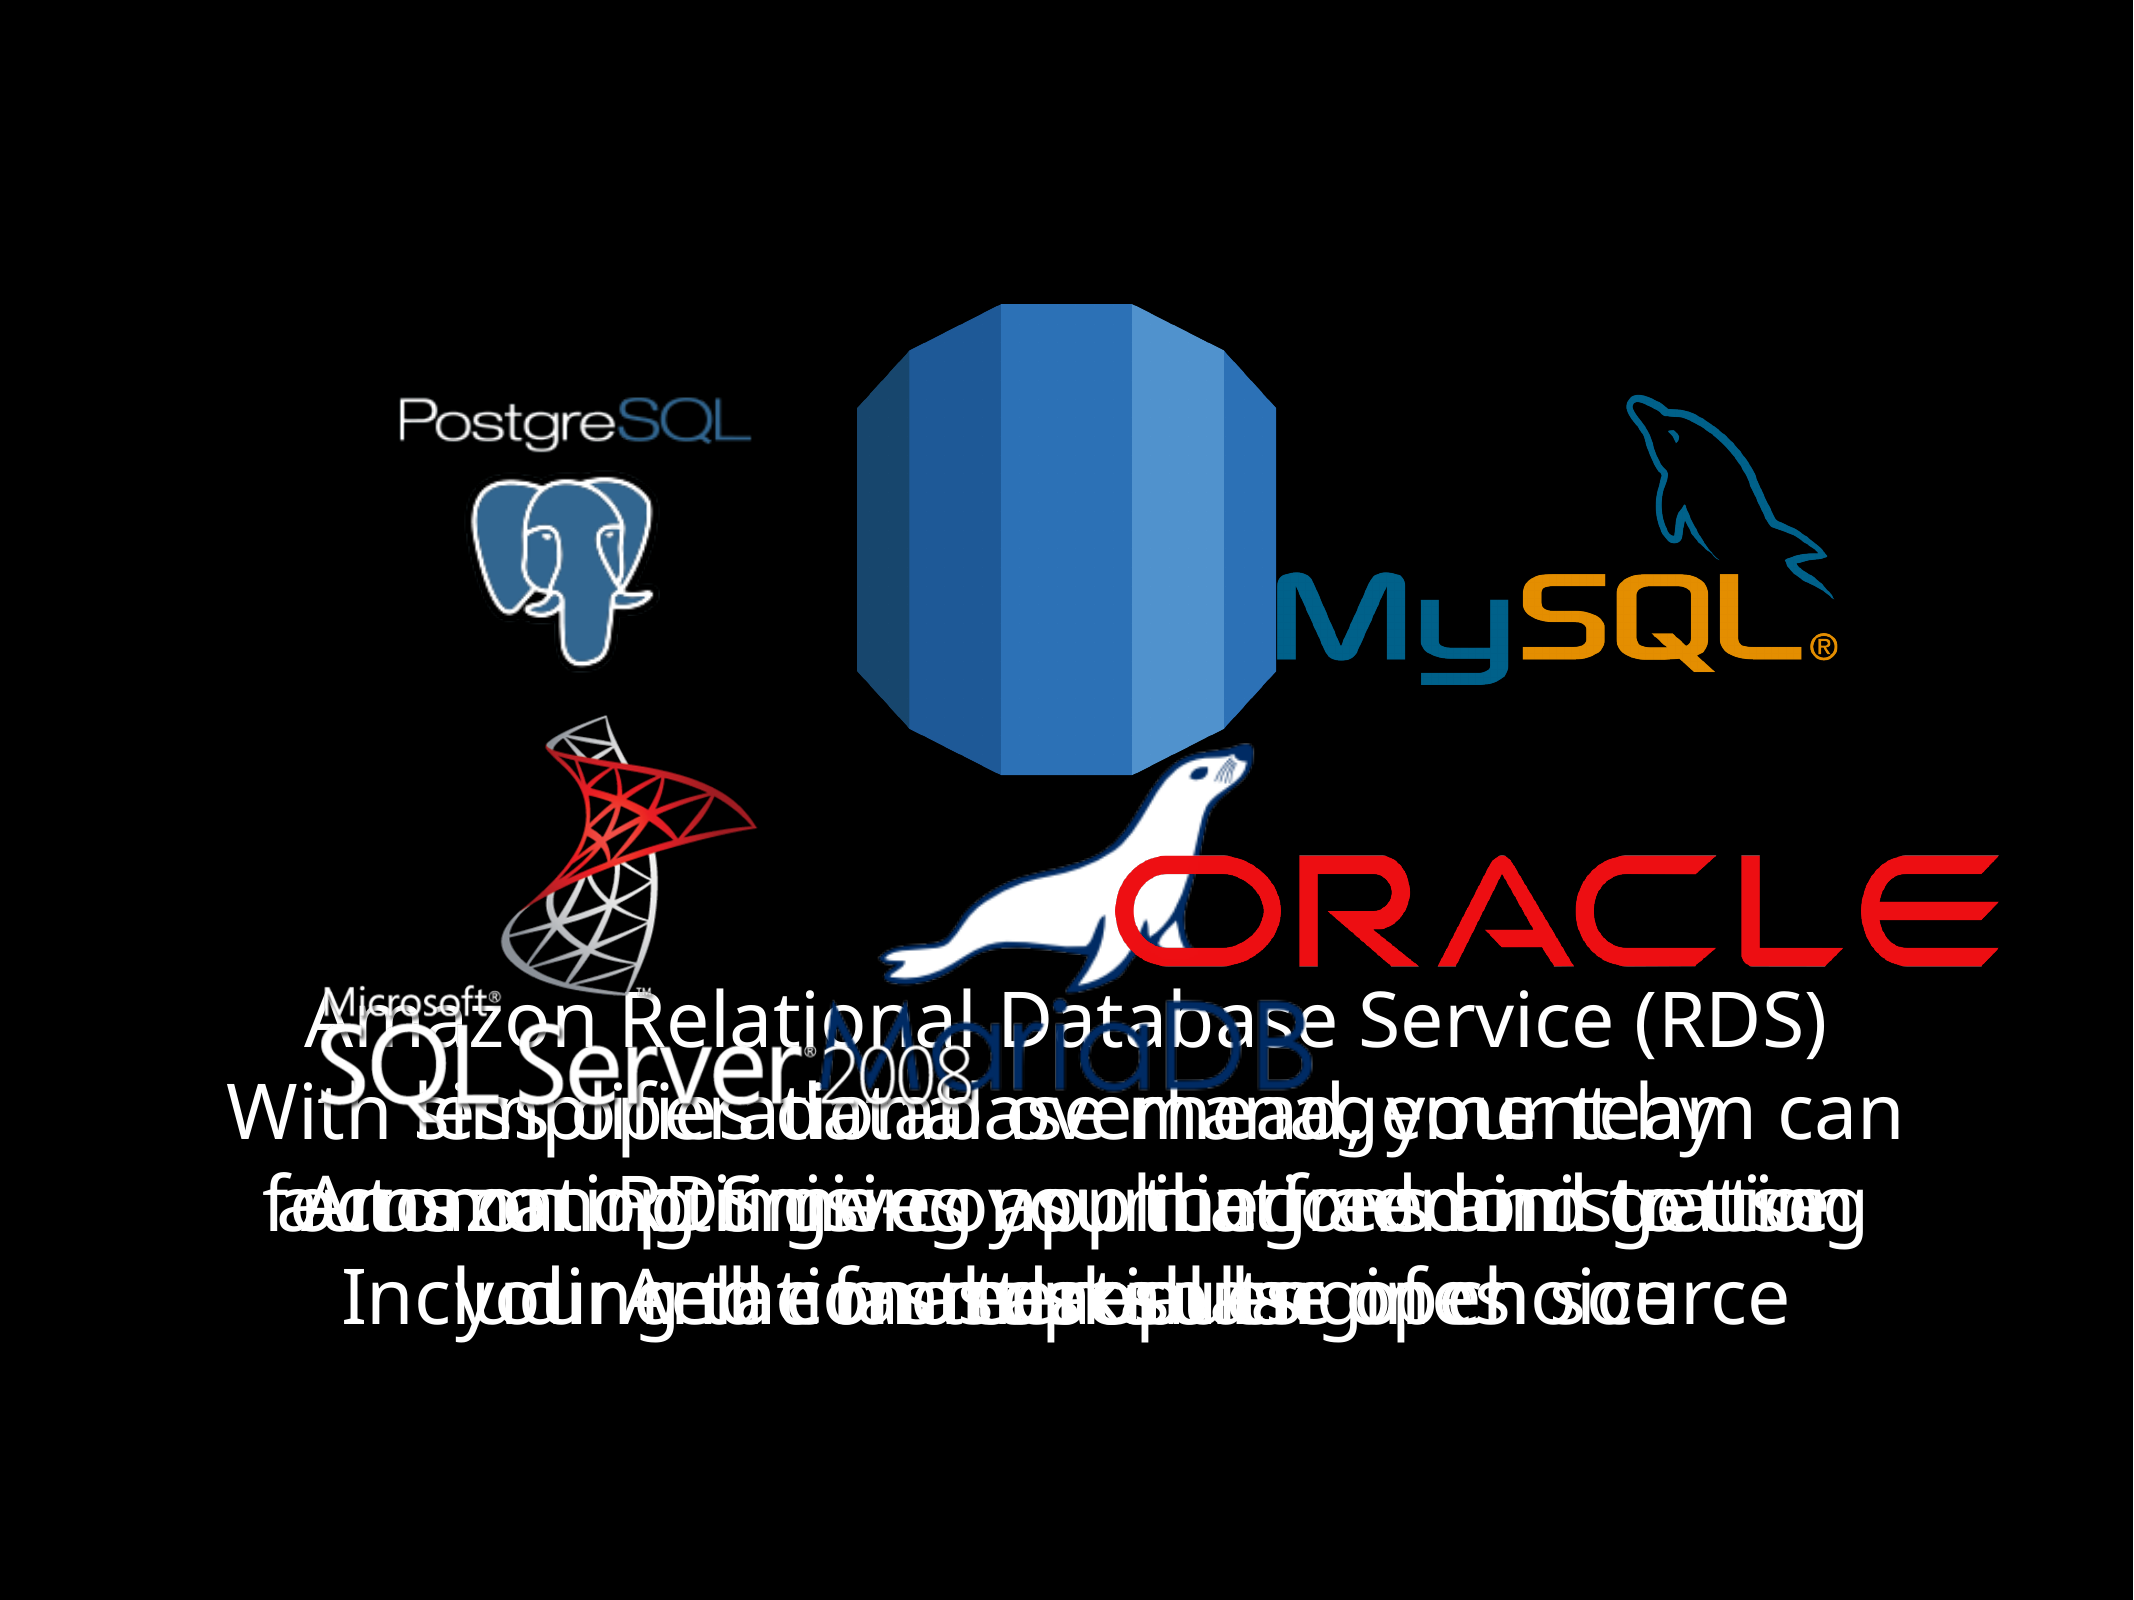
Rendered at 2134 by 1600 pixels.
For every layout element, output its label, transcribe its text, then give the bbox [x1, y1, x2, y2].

picture [291, 212, 1999, 1141]
text_box And commercial engines [208, 806, 1925, 1348]
